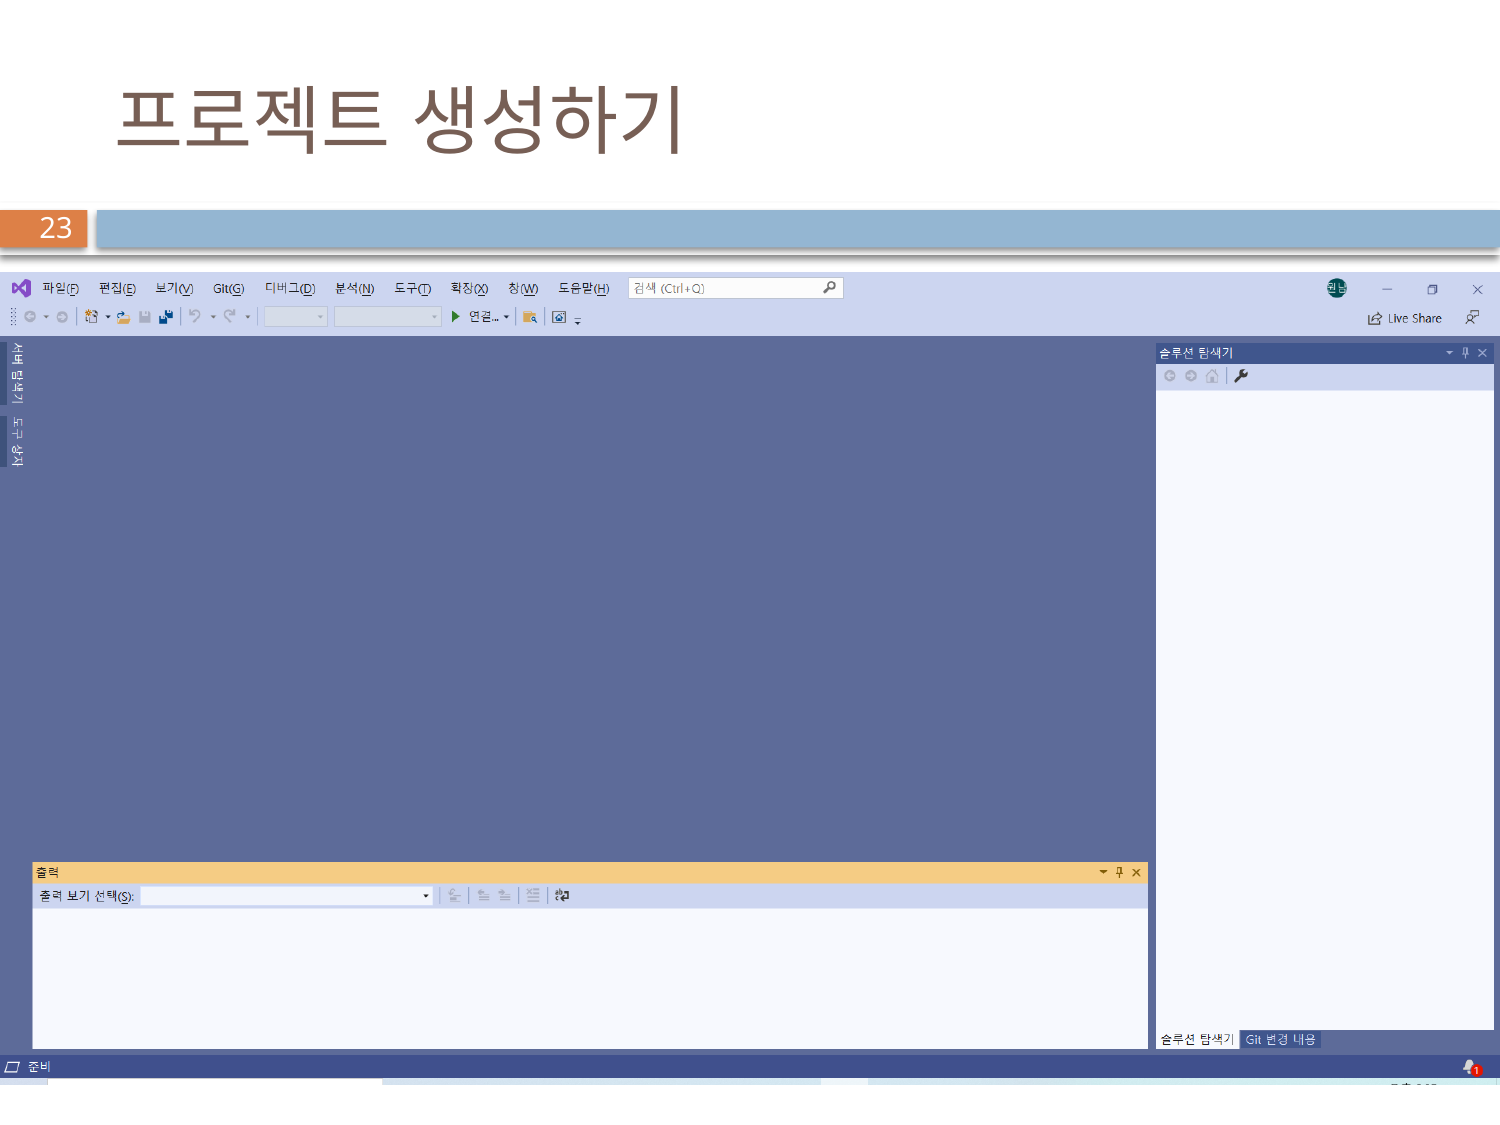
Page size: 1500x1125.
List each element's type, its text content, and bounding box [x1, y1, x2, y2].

title 프로젝트 생성하기 [99, 37, 1438, 200]
slide_number 23 [0, 208, 88, 249]
picture [0, 272, 1500, 1085]
